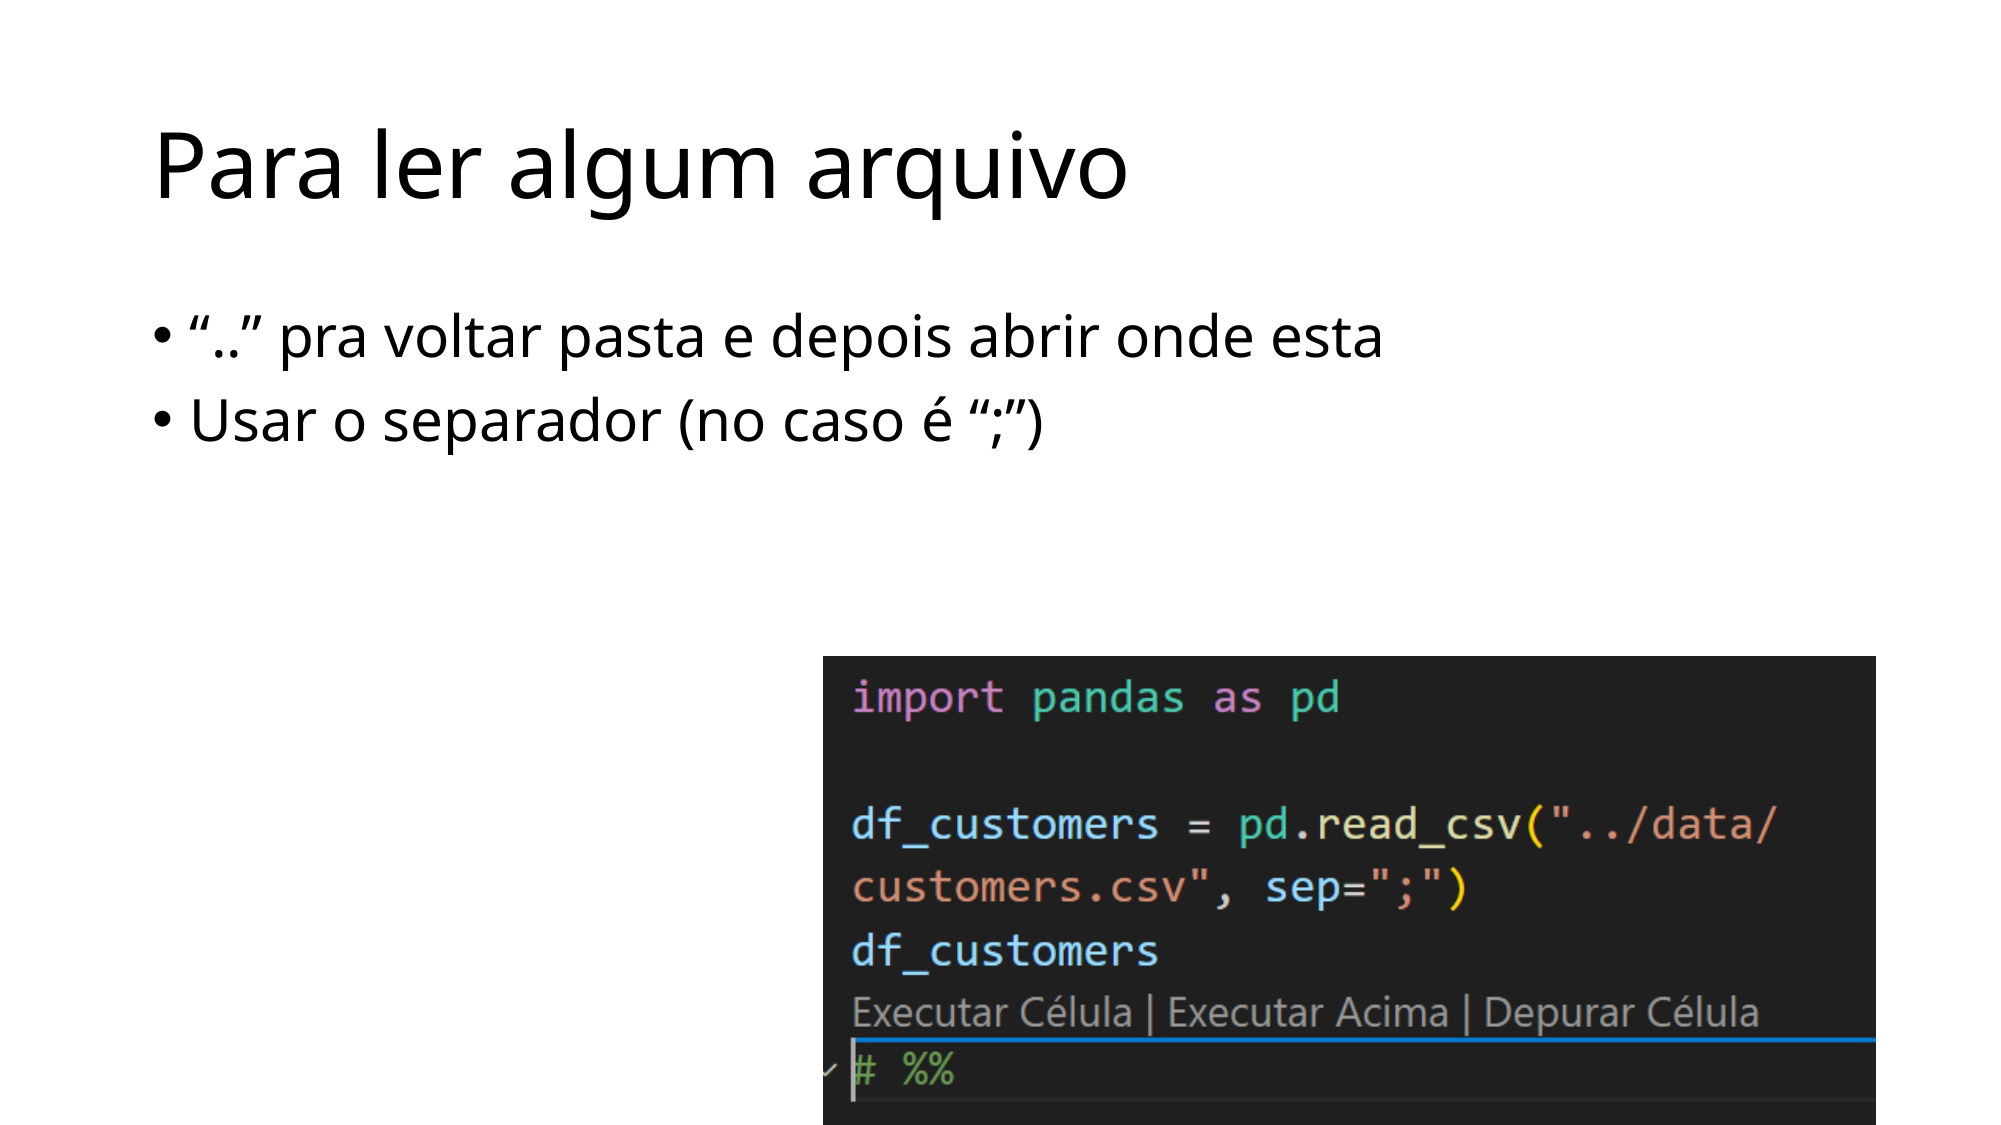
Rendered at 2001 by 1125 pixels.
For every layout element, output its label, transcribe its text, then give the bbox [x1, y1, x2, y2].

list “..” pra voltar pasta e depois abrir onde esta Usar o separador (no caso é “;”) [137, 299, 1863, 1014]
title Para ler algum arquivo [137, 59, 1863, 278]
picture [822, 655, 1876, 1125]
